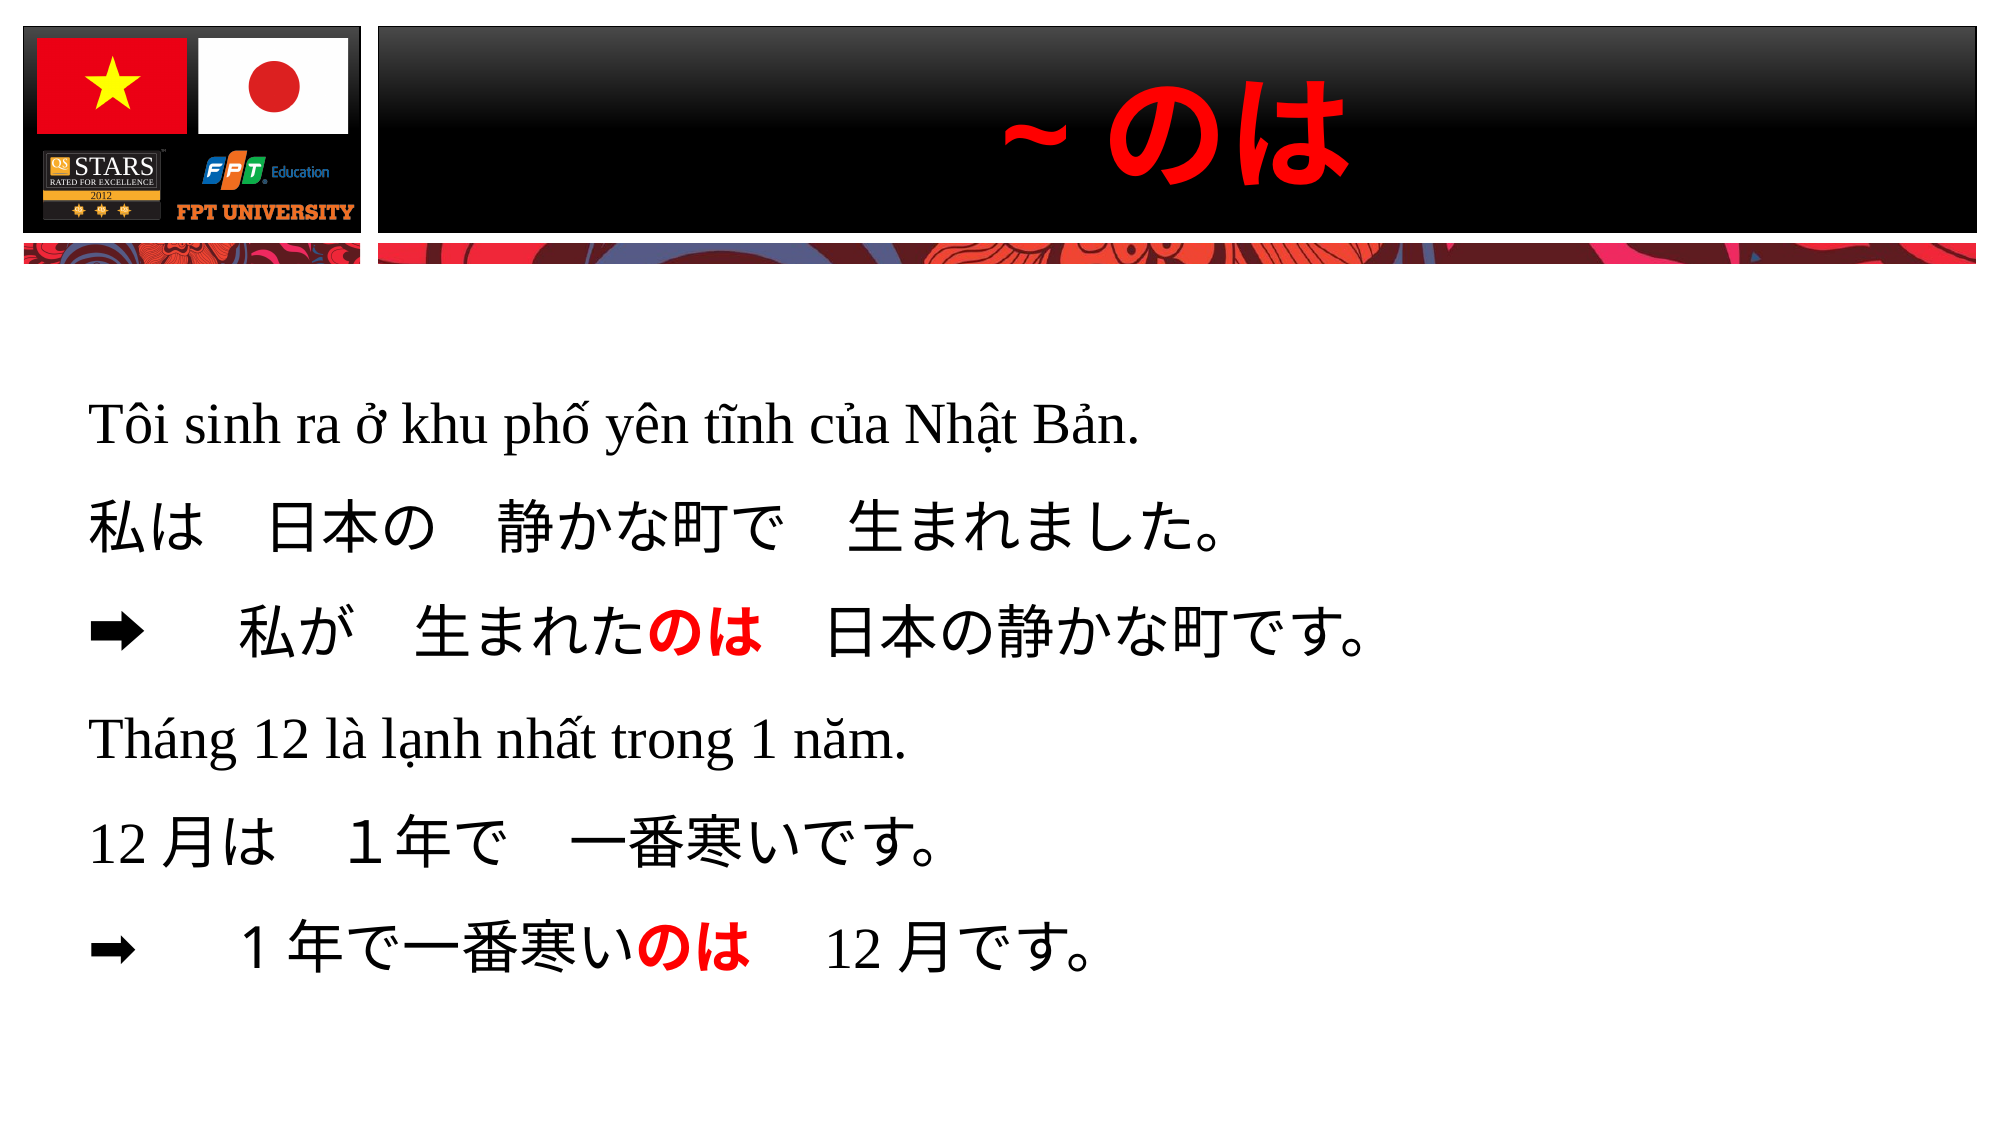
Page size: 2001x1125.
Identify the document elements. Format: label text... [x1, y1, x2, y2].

text_box ~のは [378, 26, 1977, 233]
picture [36, 136, 361, 233]
text_box Tôi sinh ra ở khu phố yên tĩnh của Nhật Bản. 私は 日本の 静かな町で 生まれました。 ➡ 私が 生まれたのは 日本の静かな町です。 Tháng 12 là lạnh nhất trong 1 năm. 12月は １年で 一番寒いです。 ➡ 1年で一番寒いのは 12月です。 [36, 342, 1901, 988]
picture [198, 38, 349, 134]
text_box [23, 26, 361, 233]
picture [378, 243, 1977, 264]
picture [37, 38, 187, 134]
picture [23, 243, 361, 264]
